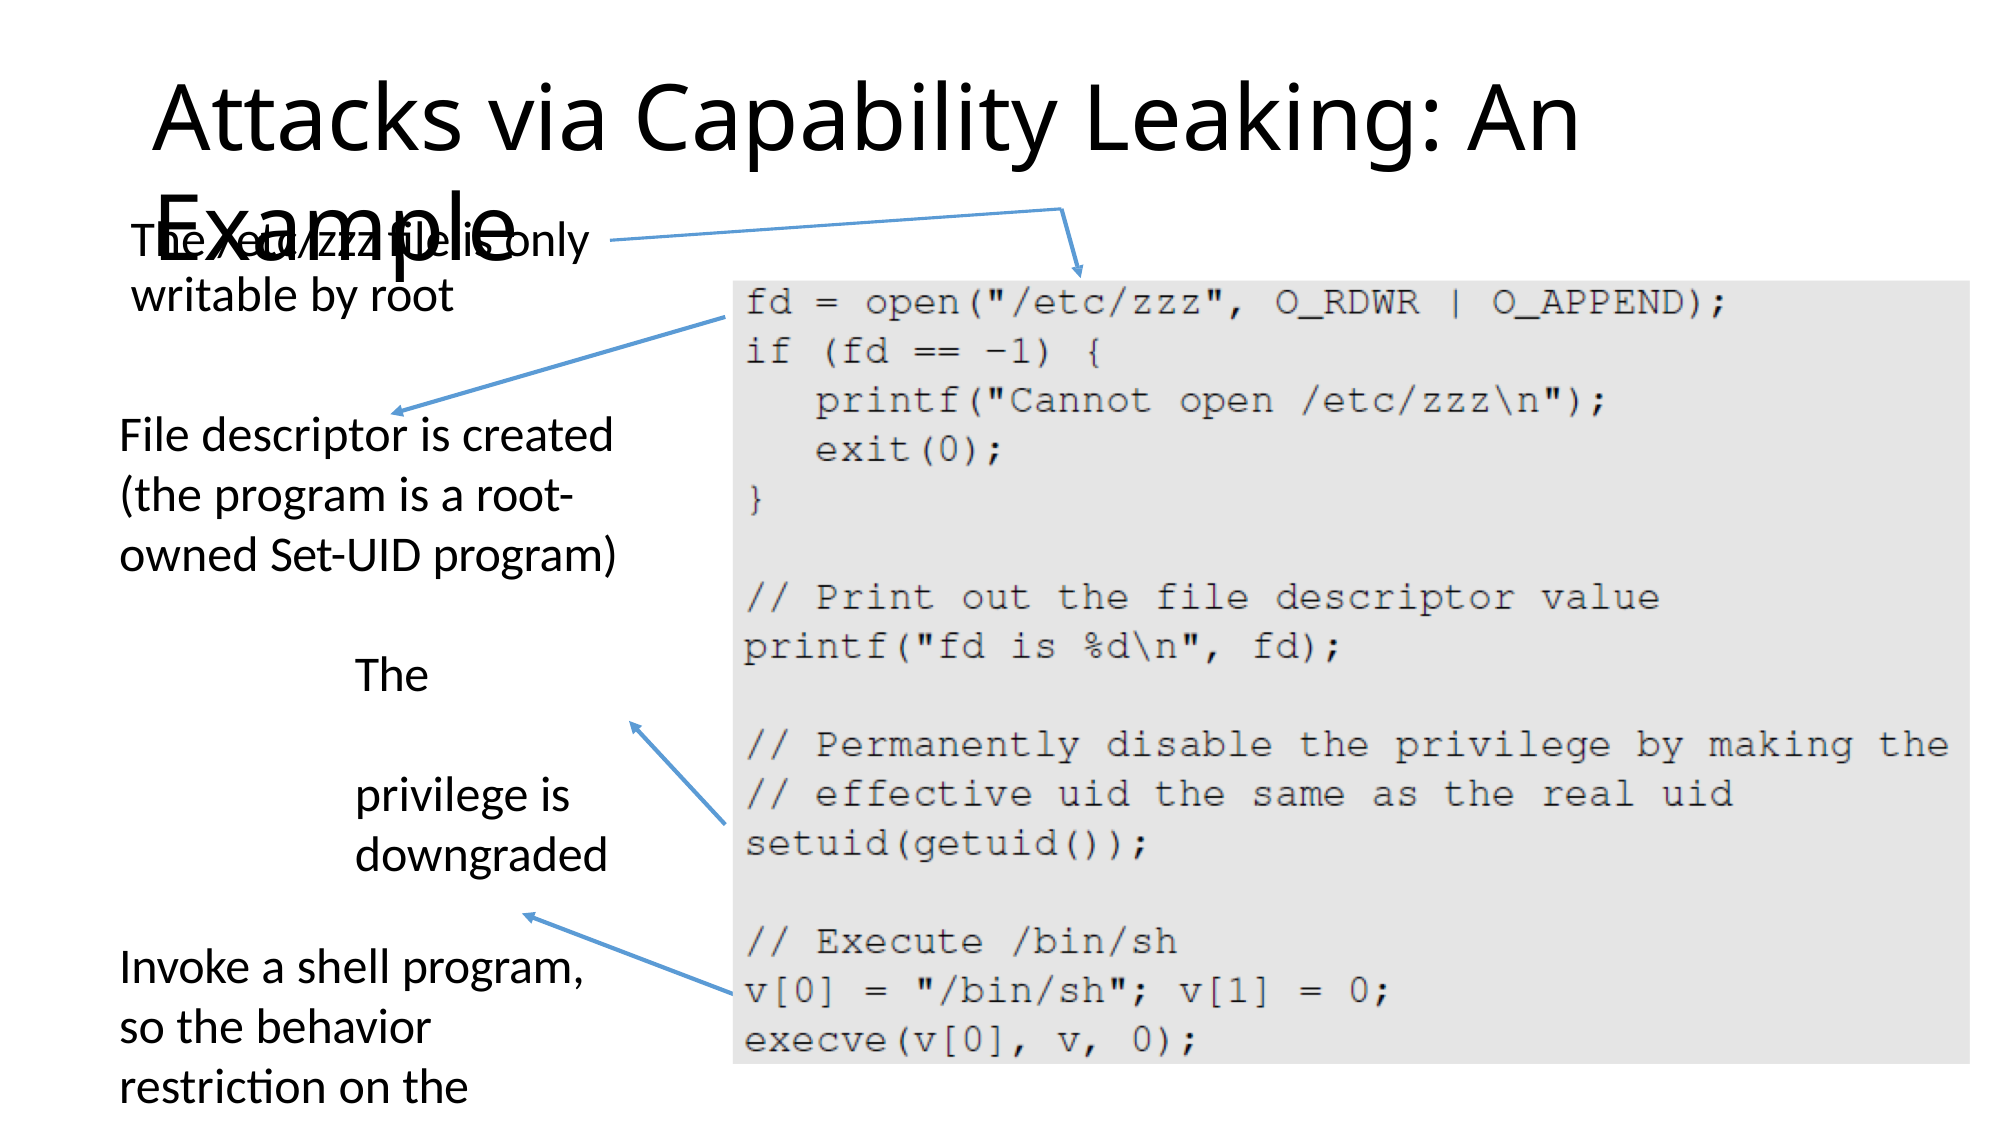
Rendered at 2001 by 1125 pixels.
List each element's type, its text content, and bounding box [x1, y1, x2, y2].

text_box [608, 207, 1084, 279]
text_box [390, 280, 1971, 1064]
title Attacks via Capability Leaking: An Example [150, 56, 1702, 279]
text_box The /etc/zzz file is only writable by root File descriptor is created (the program is a root- owned Set-UID program) The privilege is downgraded Invoke a shell program, so the behavior restriction on the program is lifted [117, 203, 672, 1125]
